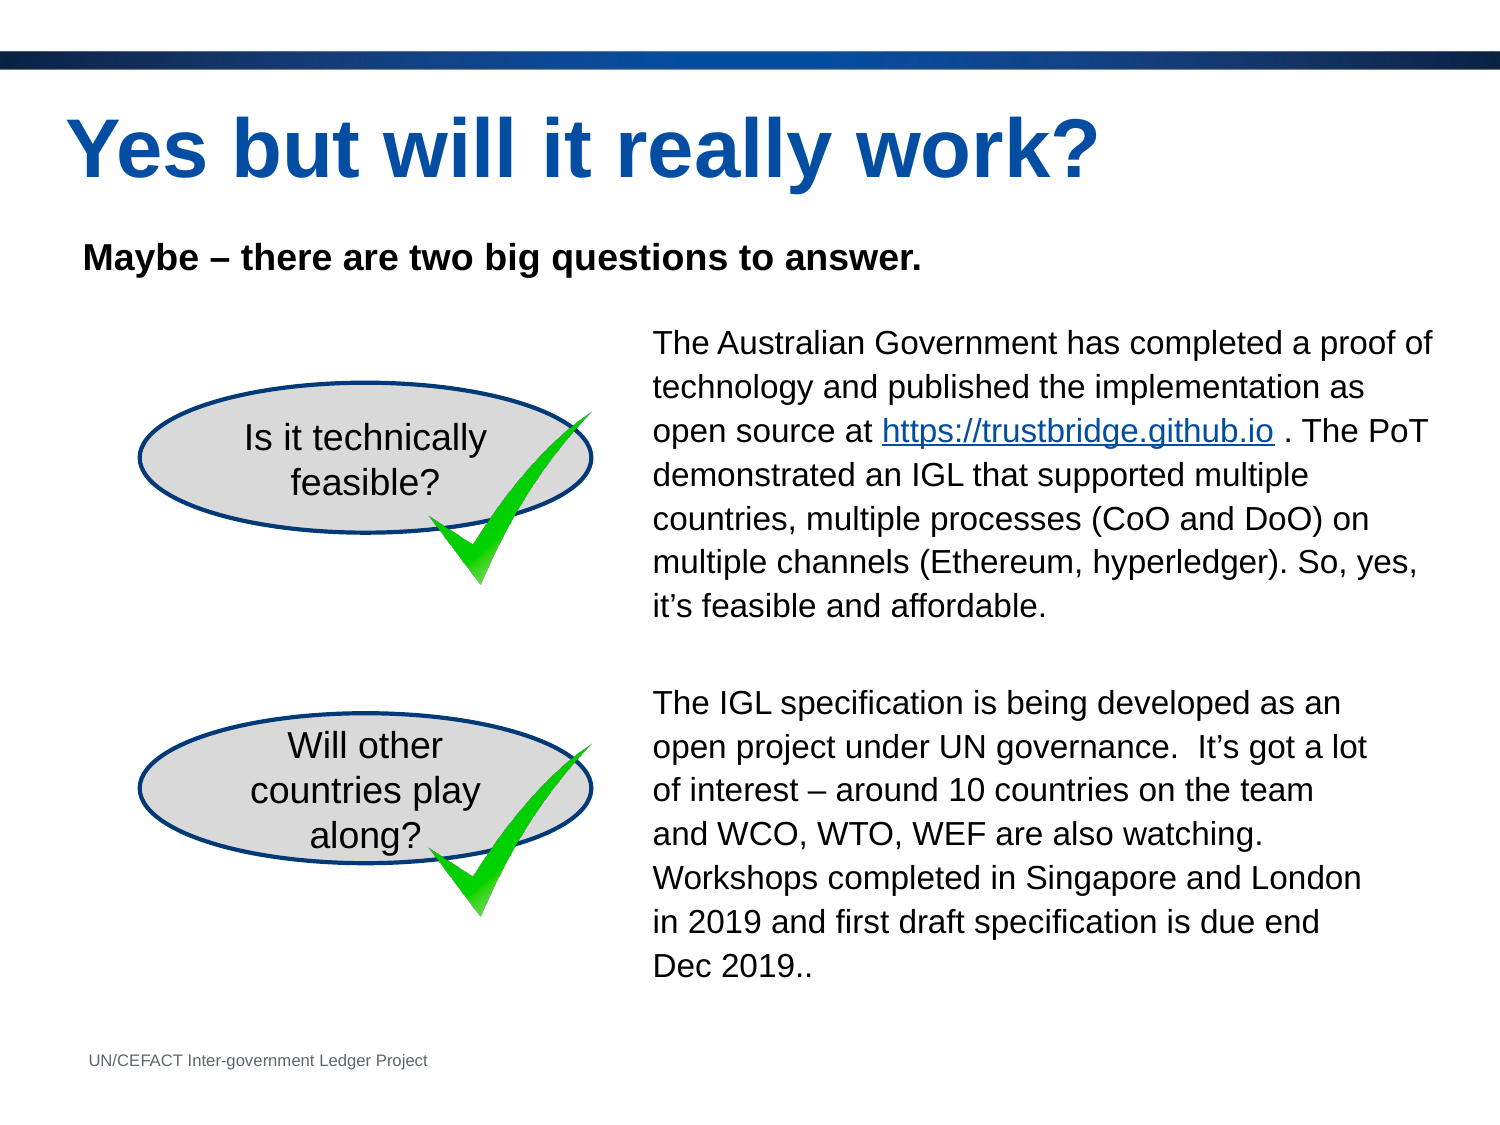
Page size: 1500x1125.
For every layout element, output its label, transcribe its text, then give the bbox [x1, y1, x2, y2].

title Yes but will it really work? [64, 113, 1500, 195]
text_box Is it technically feasible? [137, 380, 543, 535]
text_box The IGL specification is being developed as an open project under UN governance. It’s got a lot of interest – around 10 countries on the team and WCO, WTO, WEF are also watching. Workshops completed in Singapore and London in 2019 and first draft specification is due end Dec 2019.. [637, 669, 1394, 992]
text_box Maybe – there are two big questions to answer. [67, 221, 1432, 286]
picture [428, 411, 592, 585]
text_box The Australian Government has completed a proof of technology and published the implementation as open source at https://trustbridge.github.io . The PoT demonstrated an IGL that supported multiple countries, multiple processes (CoO and DoO) on multiple channels (Ethereum, hyperledger). So, yes, it’s feasible and affordable. [637, 309, 1450, 632]
picture [0, 49, 1500, 72]
picture [428, 743, 592, 917]
text_box Will other countries play along? [137, 711, 547, 866]
